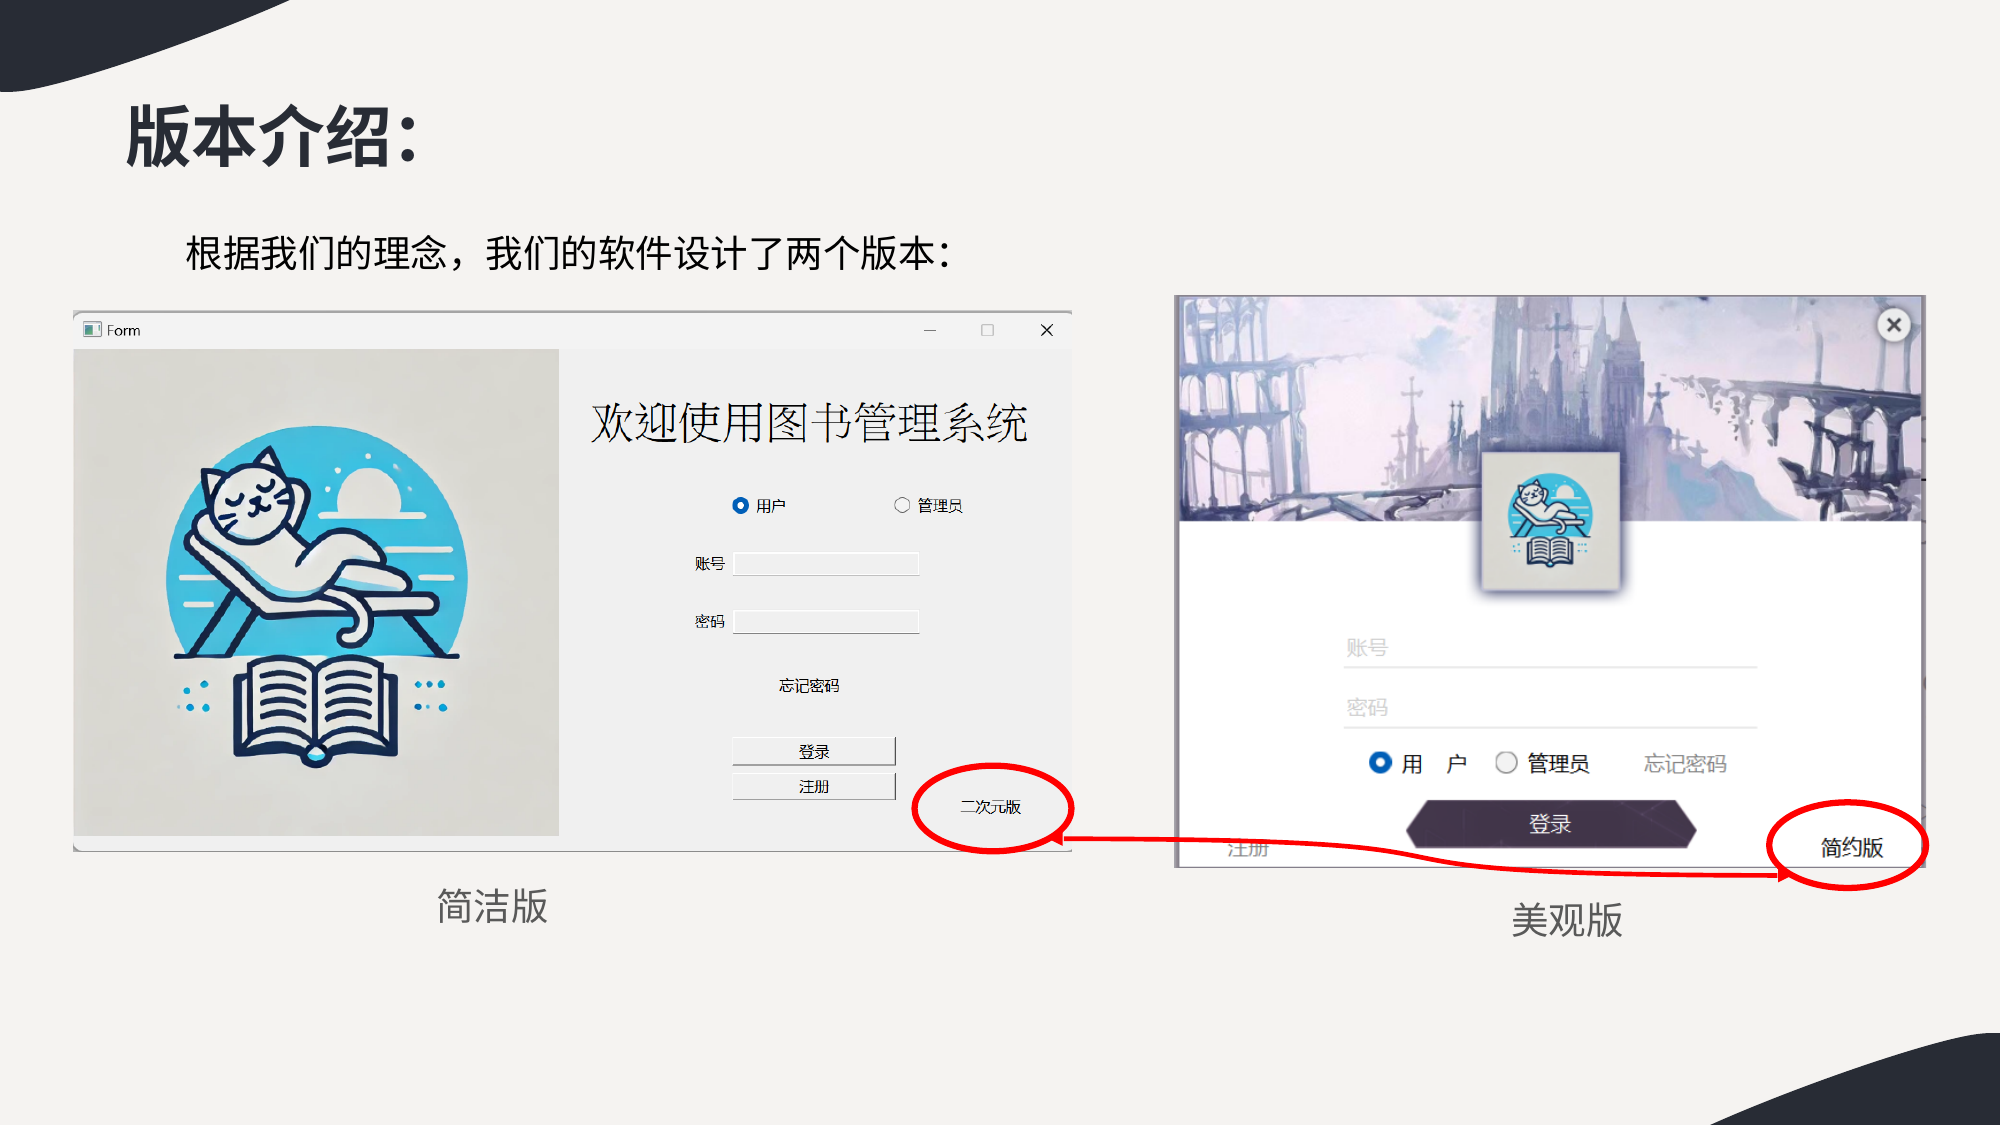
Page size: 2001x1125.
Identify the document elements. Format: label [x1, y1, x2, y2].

text_box [914, 765, 1927, 888]
text_box [0, 0, 2000, 1125]
picture [1174, 295, 1927, 765]
picture [73, 310, 1072, 852]
